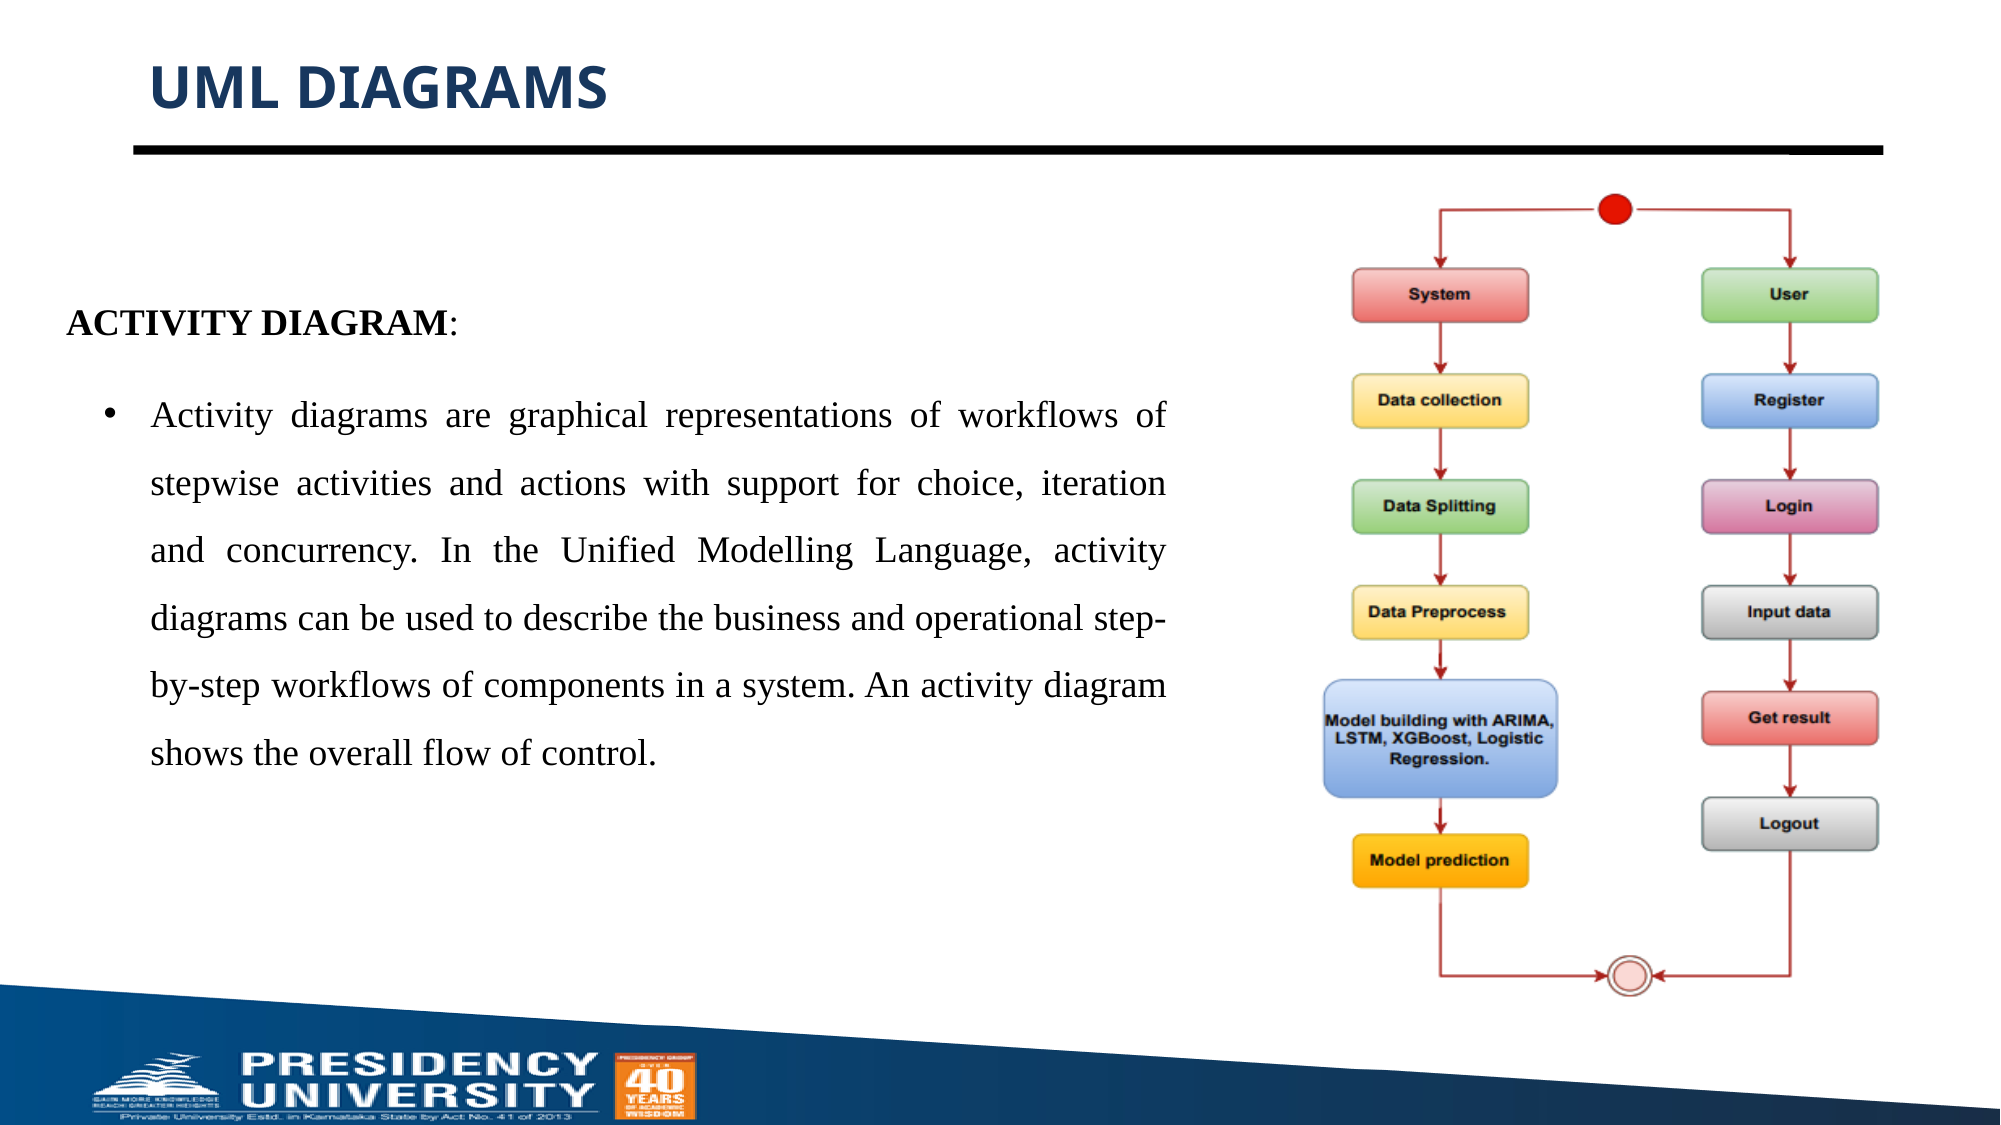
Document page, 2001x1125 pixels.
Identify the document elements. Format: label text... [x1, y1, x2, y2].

title UML DIAGRAMS [133, 45, 1884, 125]
list ACTIVITY DIAGRAM: Activity diagrams are graphical representations of workflows of stepwise activities and actions with support for choice, iteration and concurrency. In the Unified Modelling Language, activity diagrams can be used to describe the business and operational step-by-step workflows of components in a system. An activity diagram shows the overall flow of control. [51, 268, 1184, 971]
picture [0, 169, 2000, 1125]
